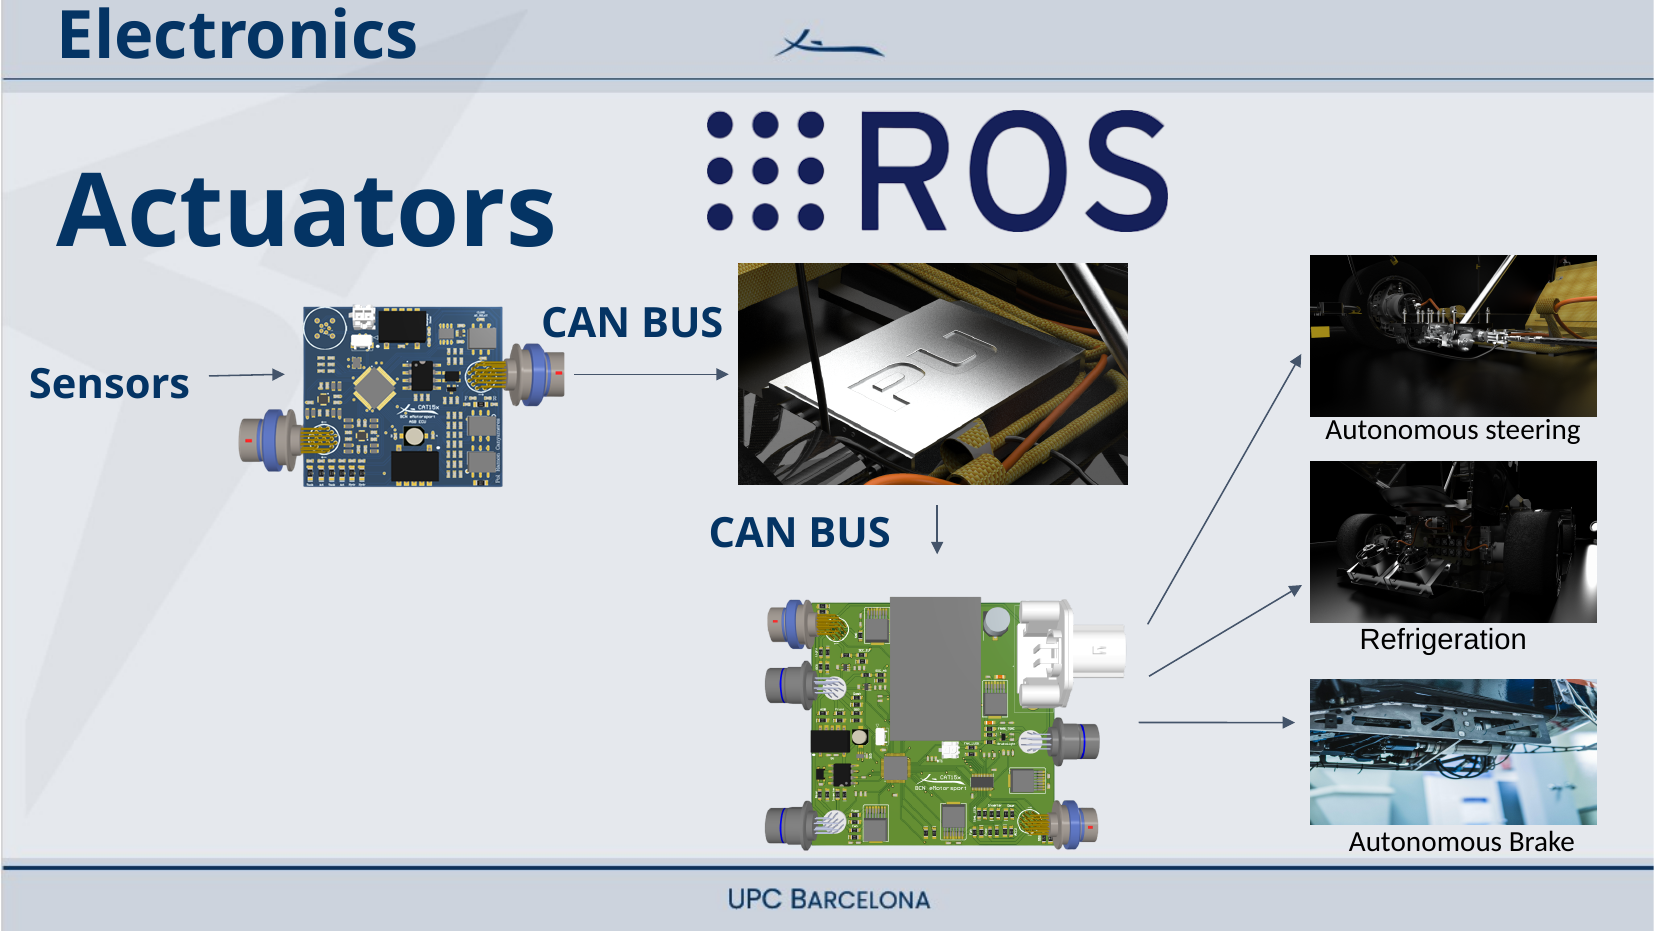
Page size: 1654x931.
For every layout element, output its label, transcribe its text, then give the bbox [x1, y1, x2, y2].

text_box Autonomous Brake [1333, 832, 1597, 872]
text_box Actuators [41, 110, 1038, 282]
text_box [1147, 353, 1302, 584]
text_box CAN BUS [569, 273, 733, 361]
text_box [1148, 584, 1303, 677]
picture [0, 0, 1654, 931]
text_box Refrigeration [1344, 605, 1654, 671]
text_box CAN BUS [693, 483, 980, 572]
text_box Electronics [41, 0, 1468, 87]
text_box Autonomous steering [1310, 395, 1643, 461]
text_box Sensors [14, 333, 203, 422]
